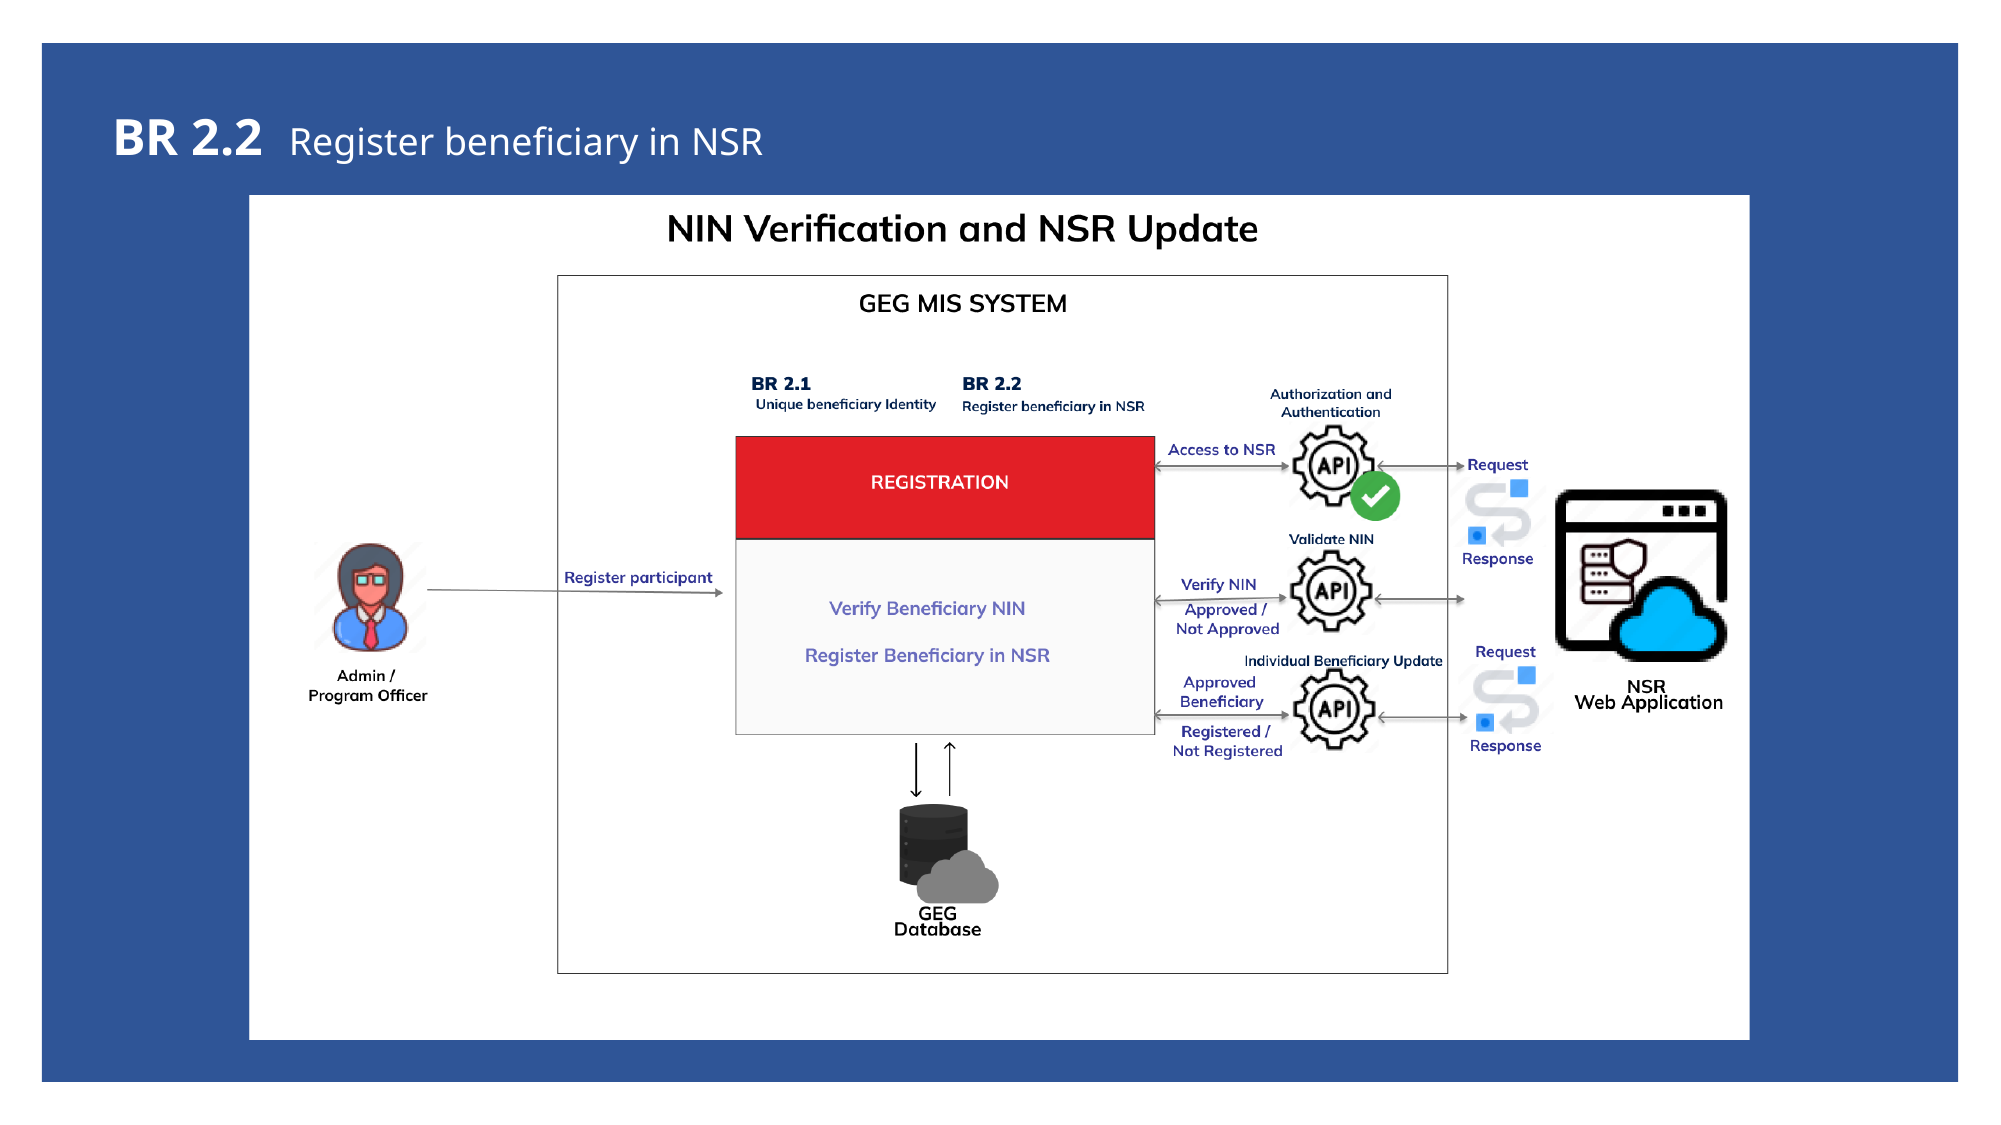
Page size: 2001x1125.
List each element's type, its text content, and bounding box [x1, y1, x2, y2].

picture [249, 195, 1750, 1040]
text_box BR 2.2 Register beneficiary in NSR [97, 97, 1184, 173]
